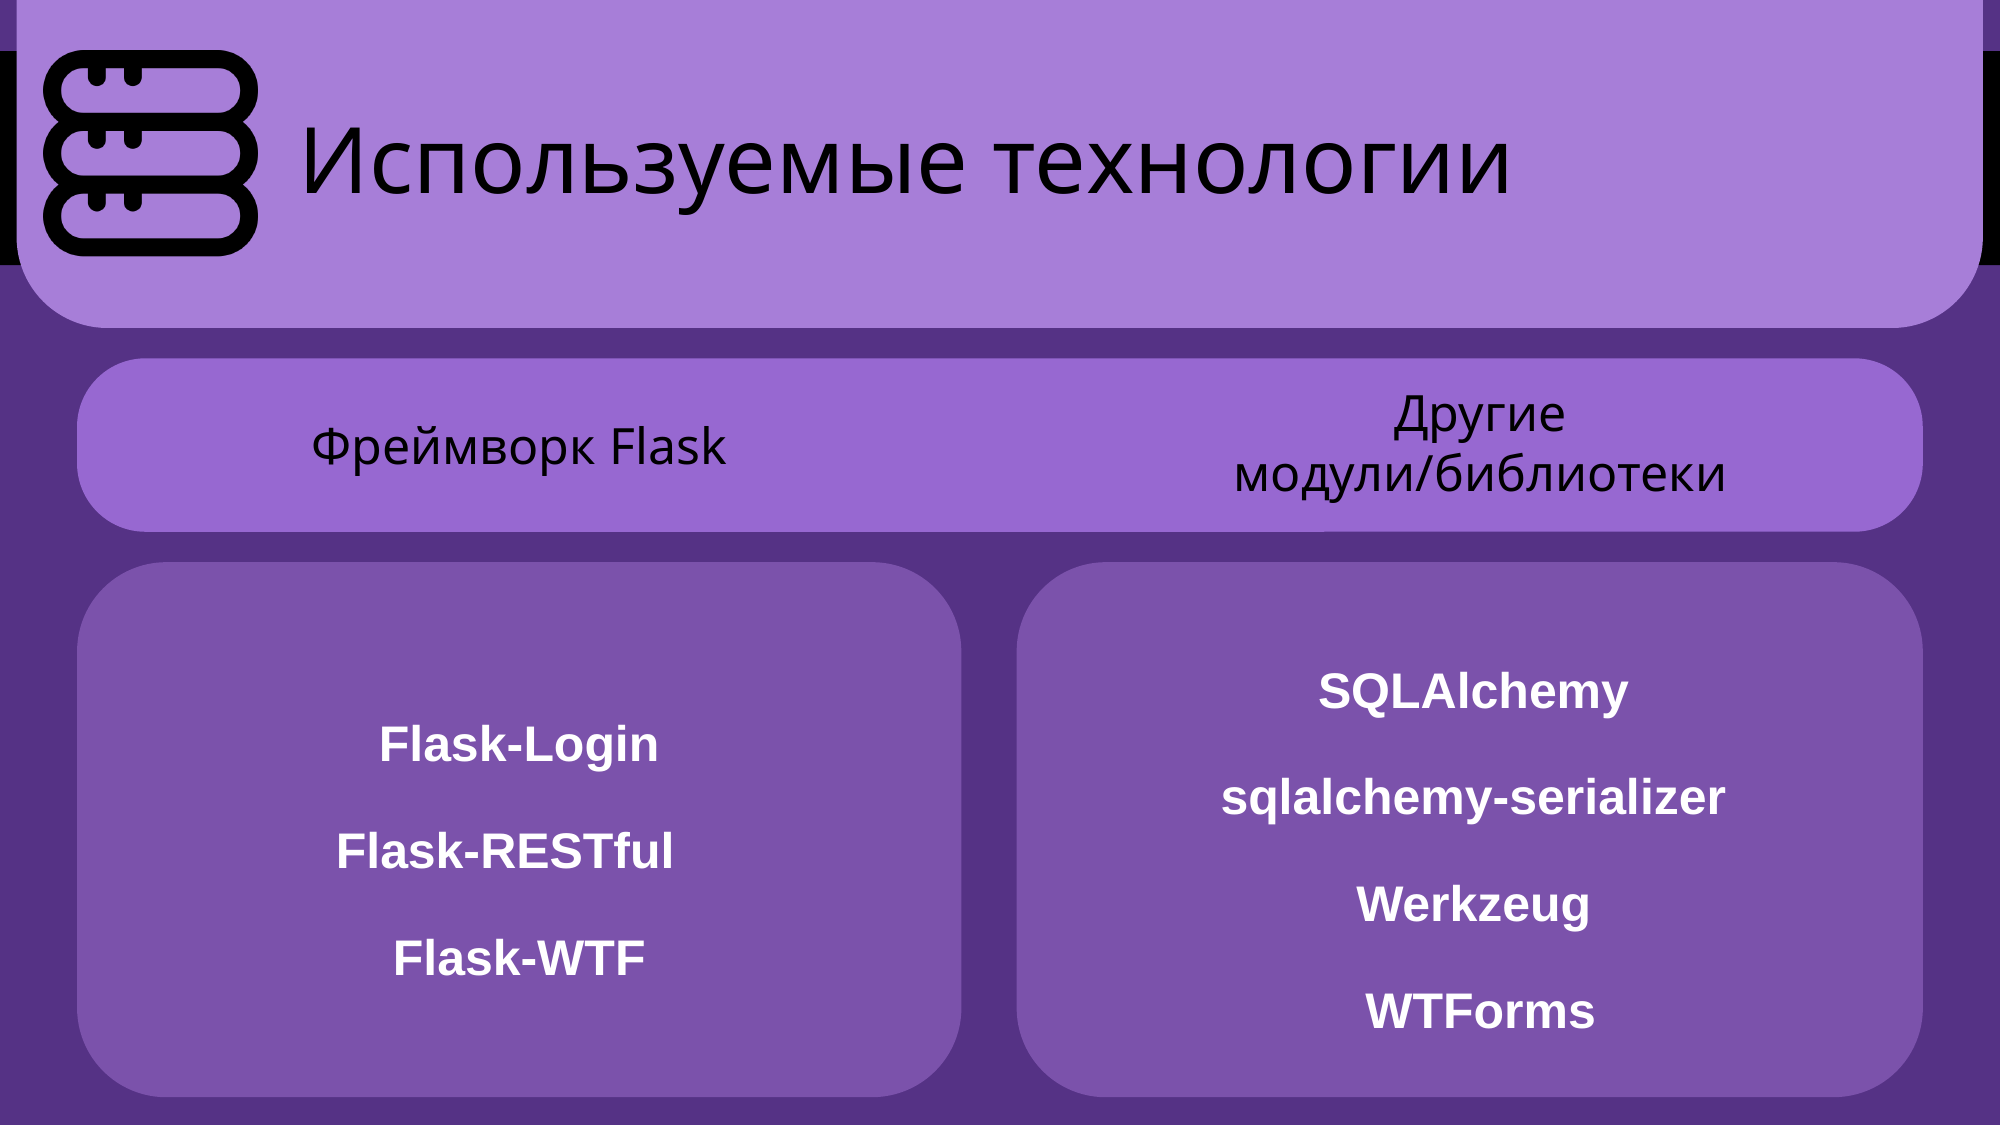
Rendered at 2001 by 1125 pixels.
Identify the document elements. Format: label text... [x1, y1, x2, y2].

text_box [1980, 50, 2000, 266]
text_box [76, 561, 963, 1099]
text_box Другие модули/библиотеки [1160, 373, 1802, 509]
text_box Фреймворк Flask [296, 407, 742, 482]
text_box Используемые технологии [284, 94, 1802, 220]
text_box [75, 357, 1924, 533]
text_box [15, 0, 1984, 330]
text_box SQLAlchemy sqlalchemy-serializer Werkzeug WTForms [1204, 620, 1757, 1046]
picture [43, 50, 258, 266]
text_box [0, 50, 19, 266]
text_box Flask-Login Flask-RESTful Flask-WTF [215, 674, 824, 993]
text_box [1015, 561, 1924, 1099]
